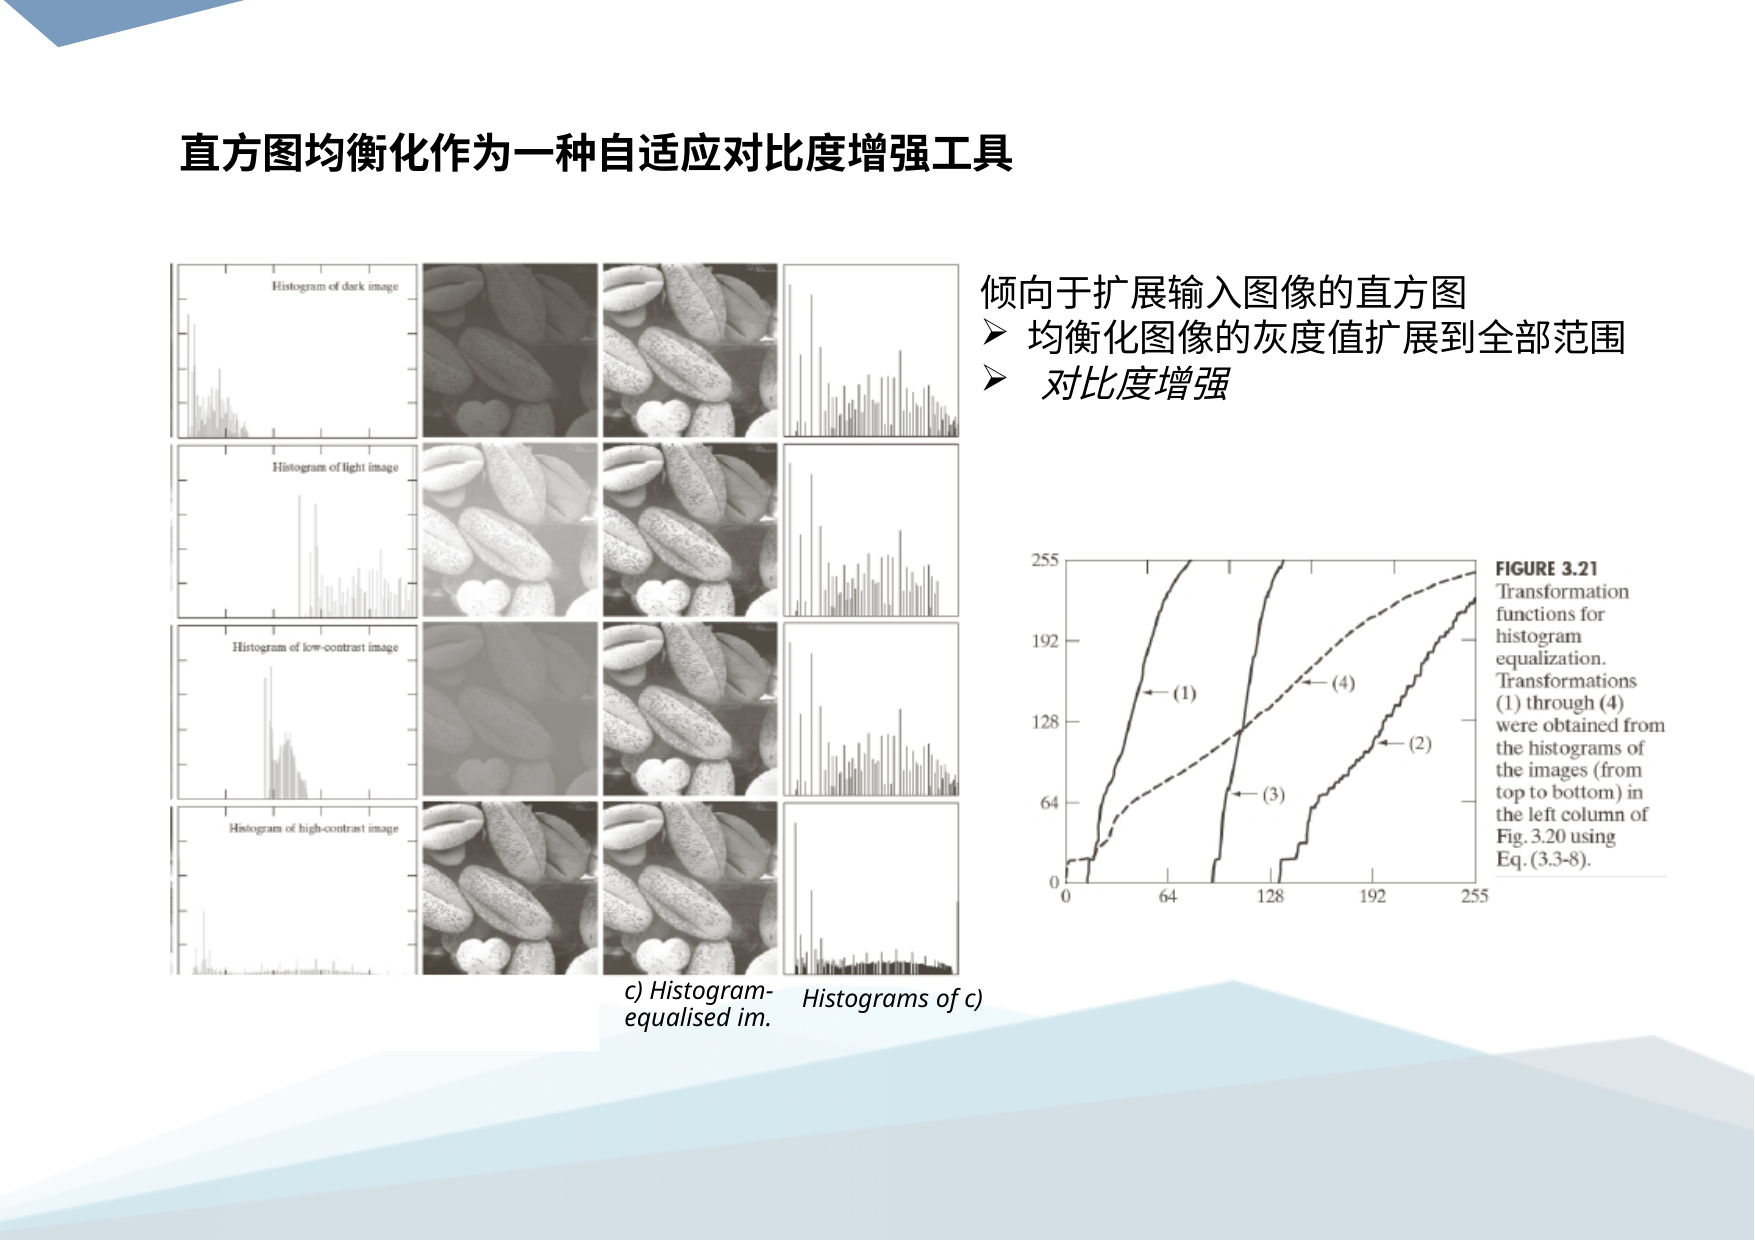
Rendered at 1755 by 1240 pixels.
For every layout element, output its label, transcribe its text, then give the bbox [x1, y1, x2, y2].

text_box [3, 0, 245, 48]
picture [0, 258, 1755, 1240]
picture [1025, 546, 1672, 909]
text_box 直方图均衡化作为一种自适应对比度增强工具 [164, 119, 1628, 185]
text_box 倾向于扩展输入图像的直方图 均衡化图像的灰度值扩展到全部范围 对比度增强 [980, 269, 1628, 413]
